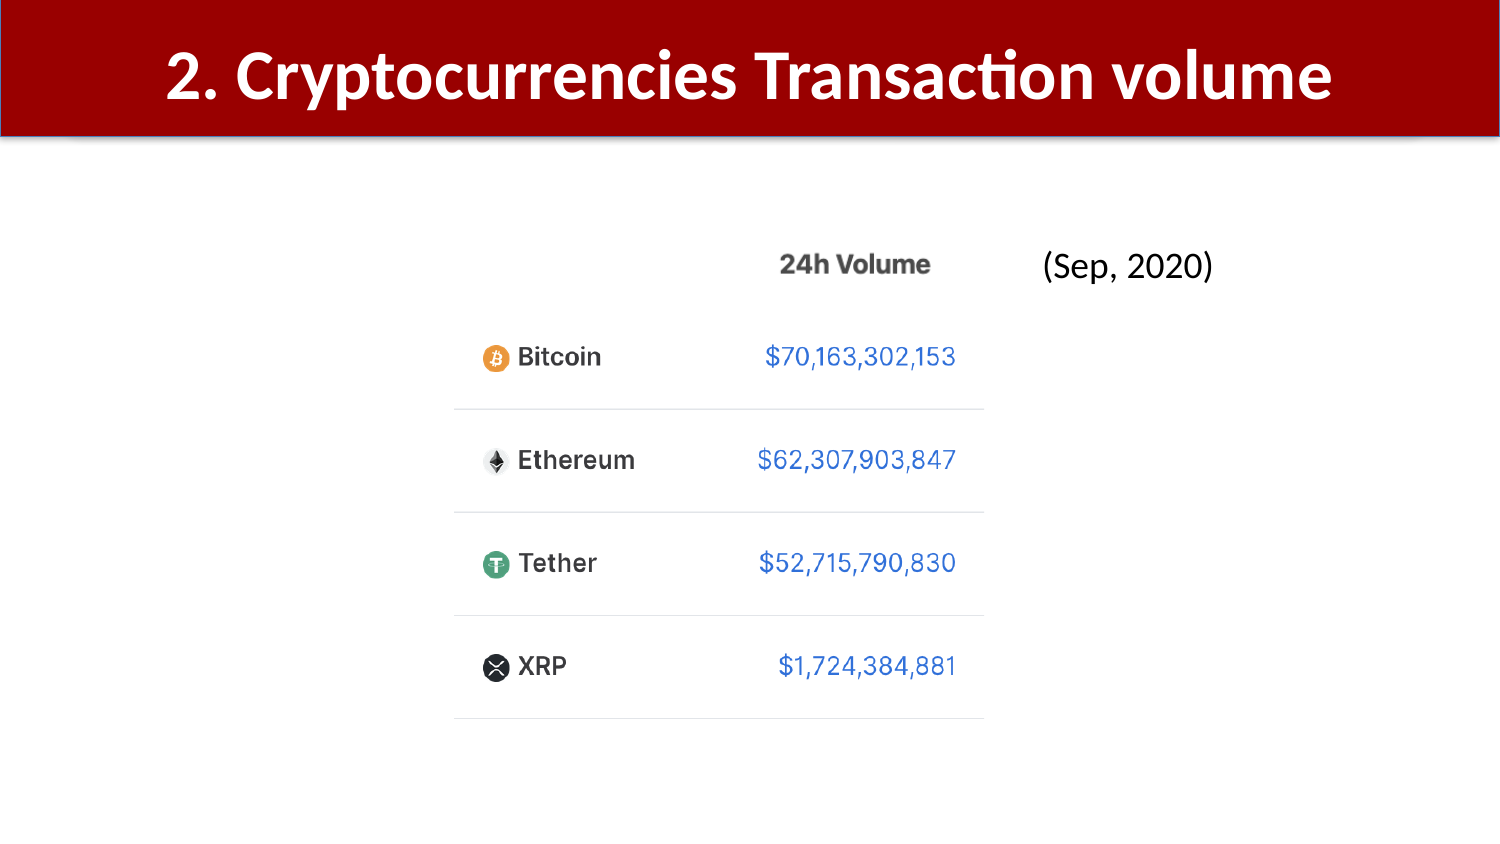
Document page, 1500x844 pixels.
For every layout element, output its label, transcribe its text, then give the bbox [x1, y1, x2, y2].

text_box (Sep, 2020) [1027, 233, 1230, 293]
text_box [454, 316, 985, 719]
picture [740, 226, 985, 301]
title 2. Cryptocurrencies Transaction volume [75, 20, 1425, 123]
